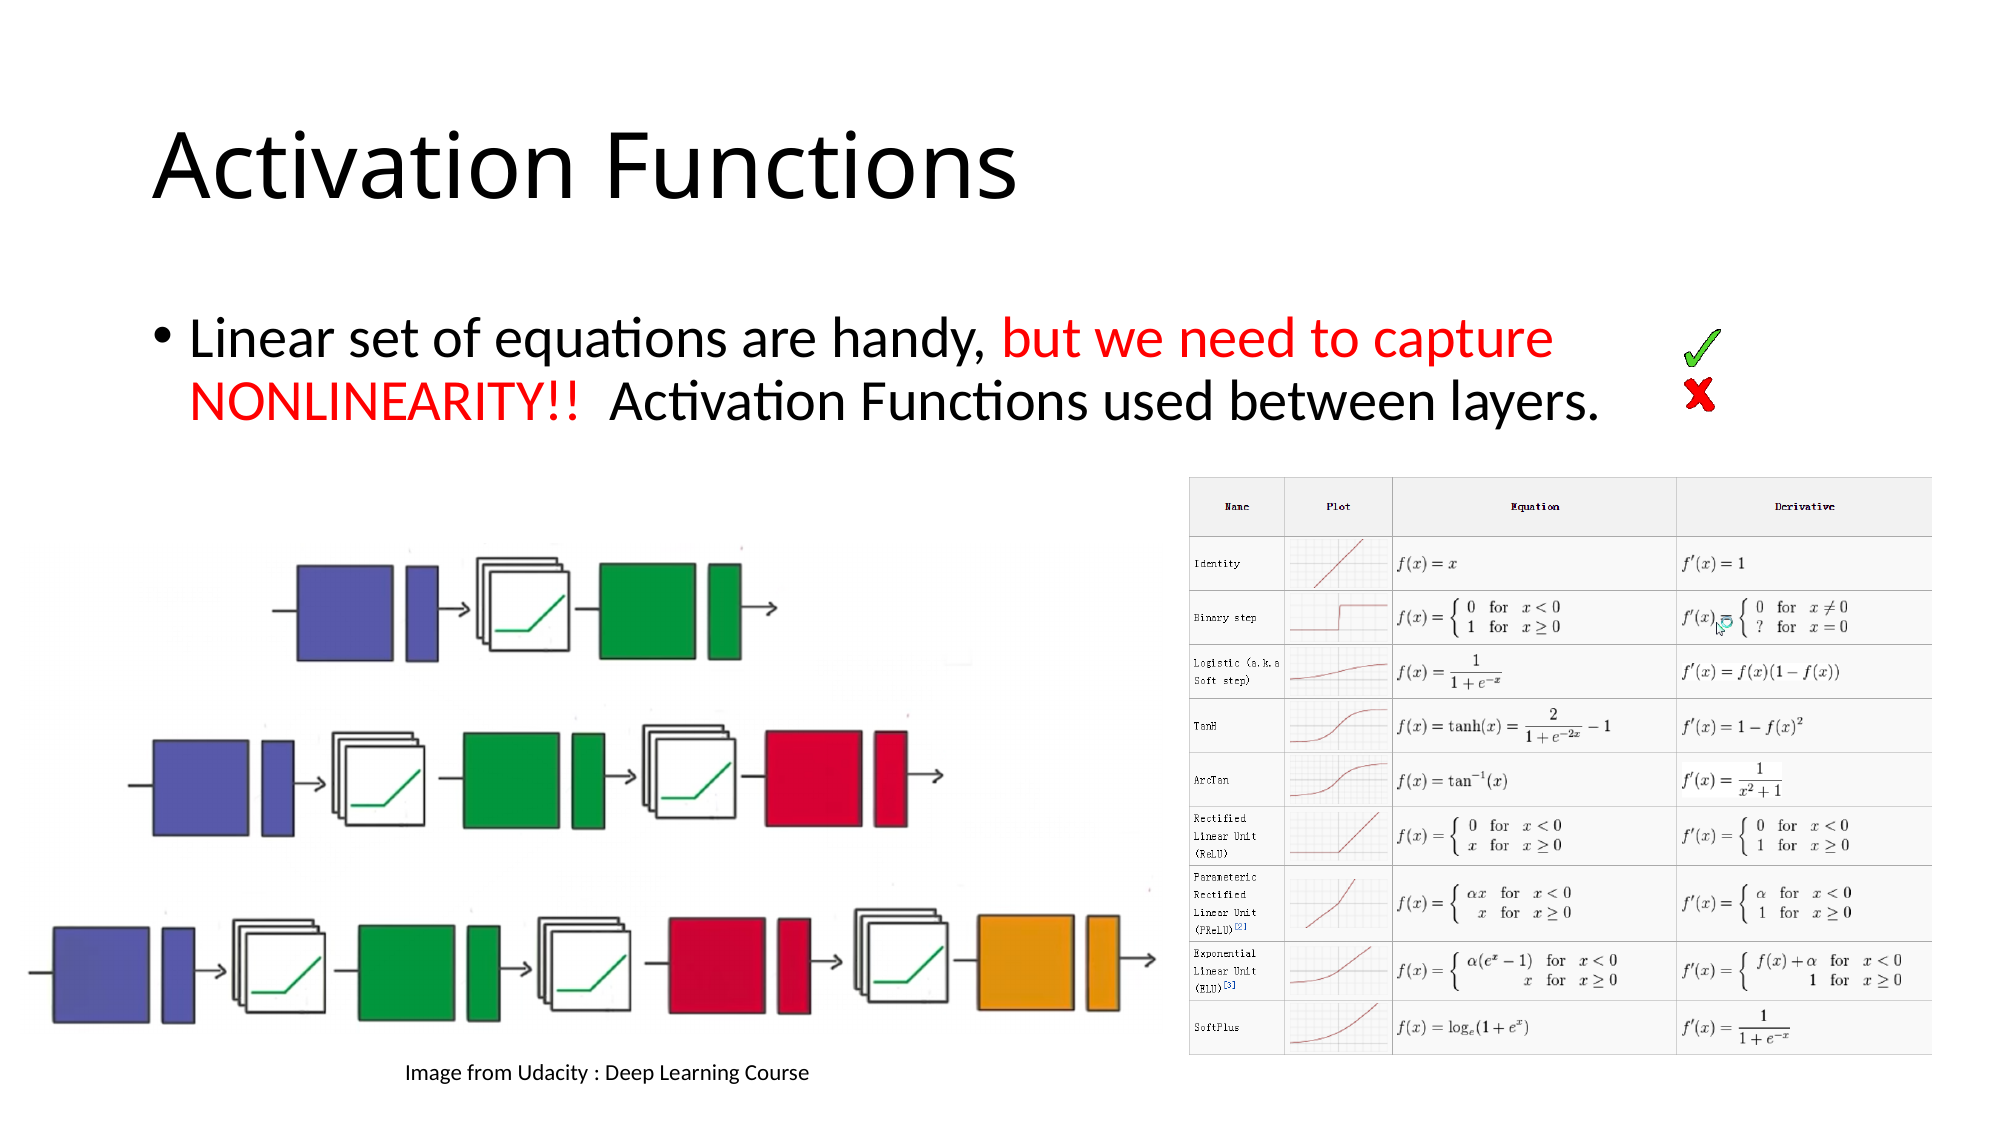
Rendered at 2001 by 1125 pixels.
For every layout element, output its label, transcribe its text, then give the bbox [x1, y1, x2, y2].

title Activation Functions [137, 59, 1863, 278]
text_box Image from Udacity : Deep Learning Course [390, 1050, 826, 1093]
picture [1684, 377, 1715, 412]
picture [1684, 329, 1721, 367]
picture [20, 543, 1163, 1035]
picture [1187, 475, 1932, 1055]
